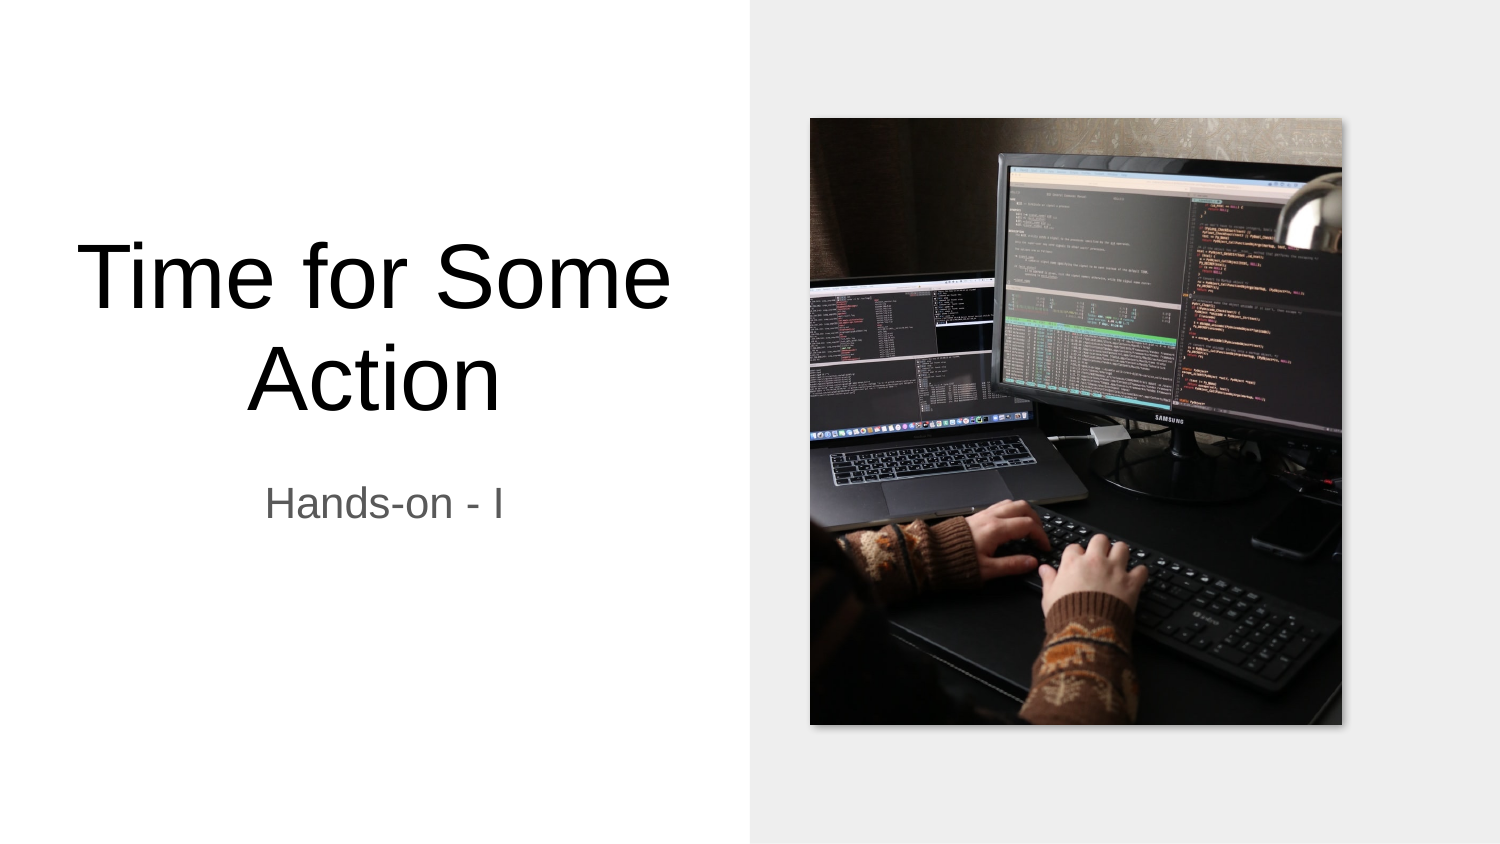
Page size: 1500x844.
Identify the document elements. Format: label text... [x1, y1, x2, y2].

picture [809, 118, 1342, 726]
subtitle Hands-on - I [43, 459, 708, 663]
title Time for Some Action [43, 202, 708, 446]
